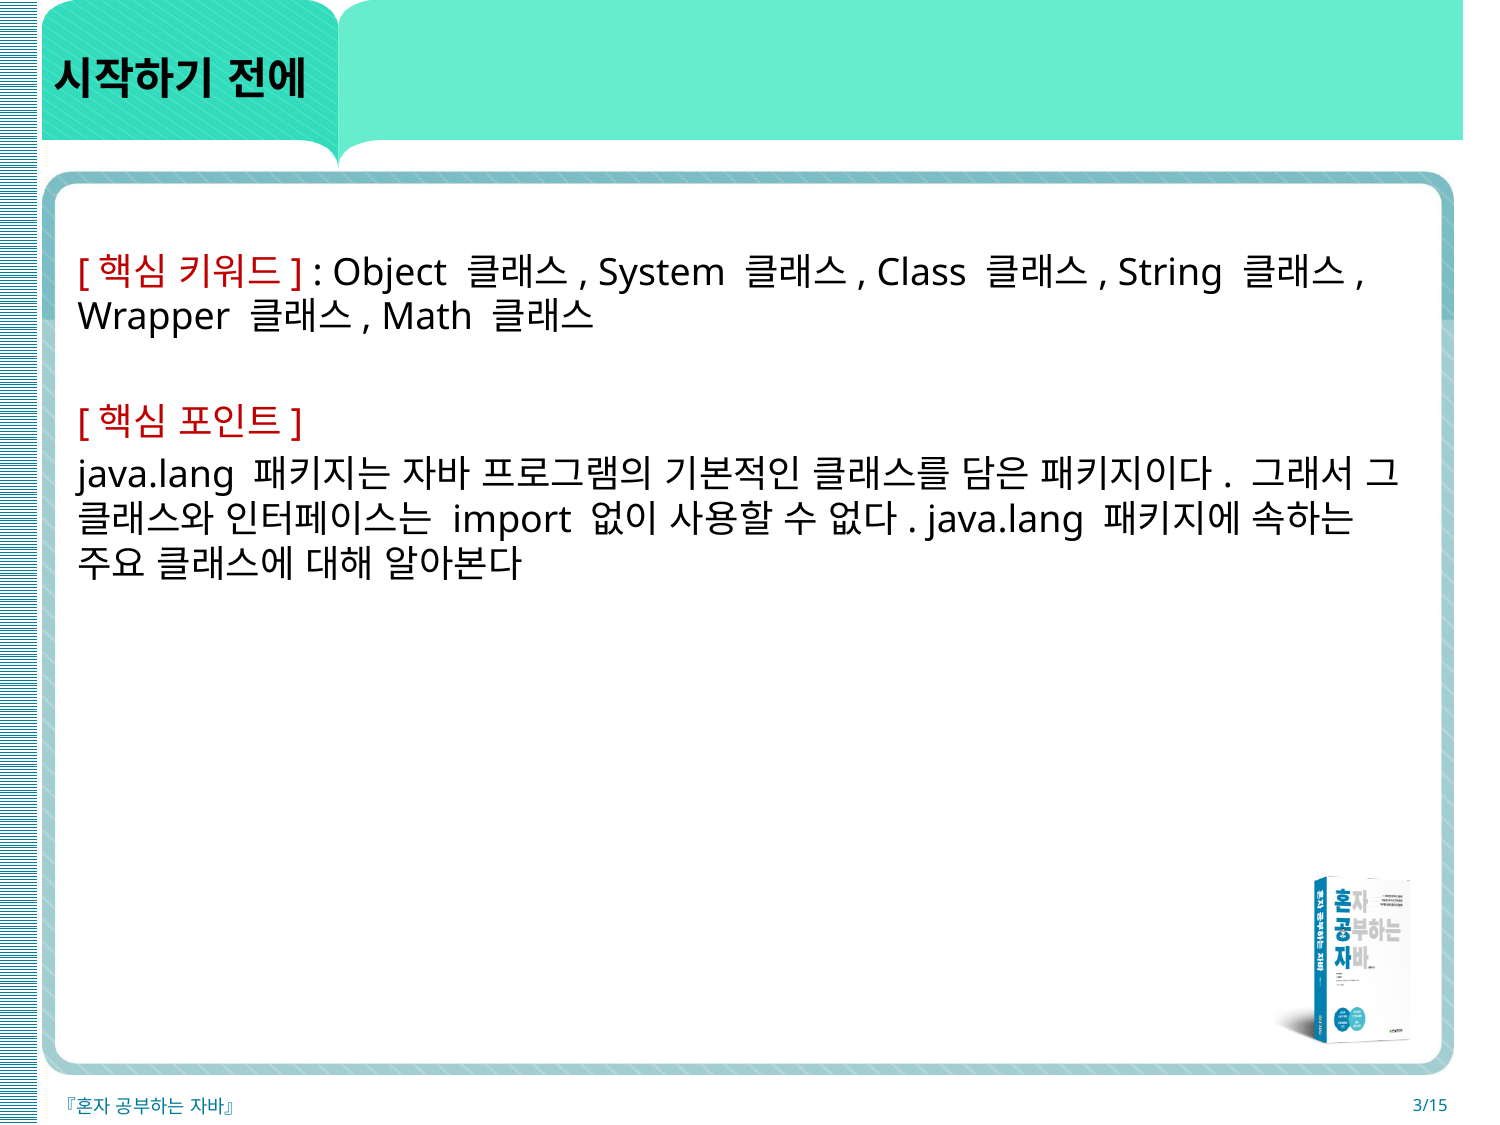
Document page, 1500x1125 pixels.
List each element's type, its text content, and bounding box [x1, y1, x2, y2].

list [핵심 키워드] : Object 클래스, System 클래스, Class 클래스, String 클래스, Wrapper 클래스, Math 클래스 [핵심 포인트] java.lang 패키지는 자바 프로그램의 기본적인 클래스를 담은 패키지이다. 그래서 그 클래스와 인터페이스는 import 없이 사용할 수 없다. java.lang 패키지에 속하는 주요 클래스에 대해 알아본다 [62, 187, 1438, 1125]
picture [42, 0, 1488, 1122]
title 시작하기 전에 [39, 42, 1280, 138]
